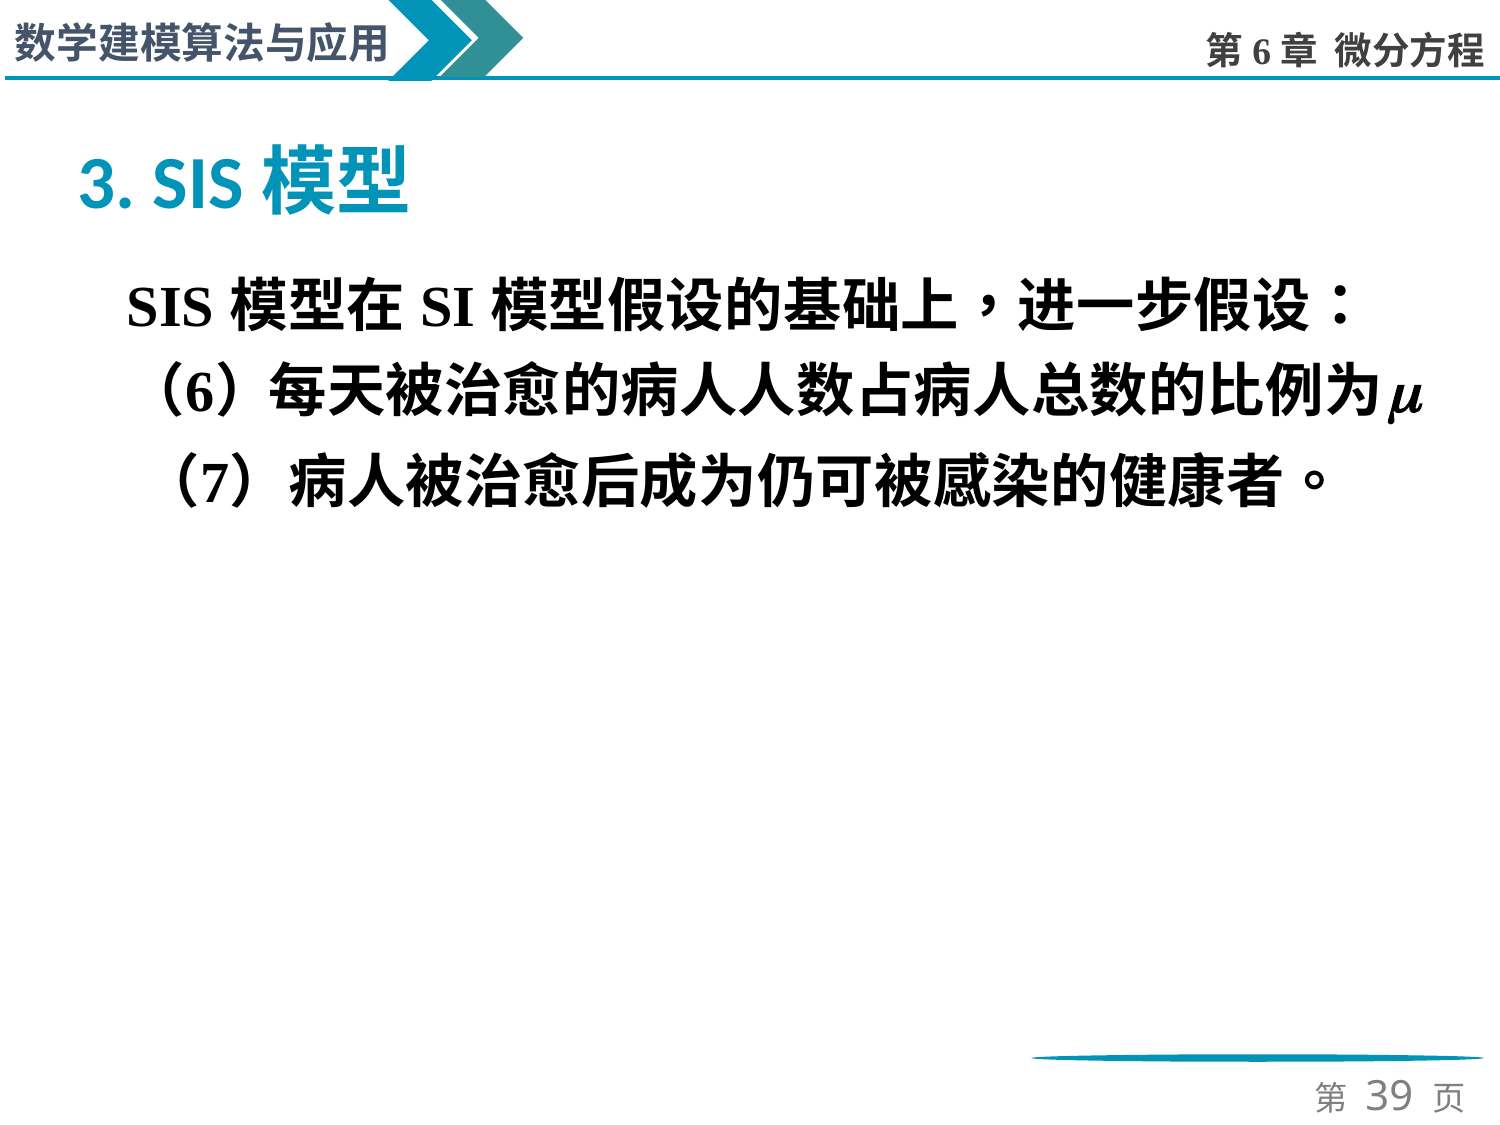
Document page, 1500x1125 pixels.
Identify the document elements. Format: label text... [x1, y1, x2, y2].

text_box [82, 266, 1426, 874]
text_box 3. SIS模型 [63, 126, 1100, 232]
